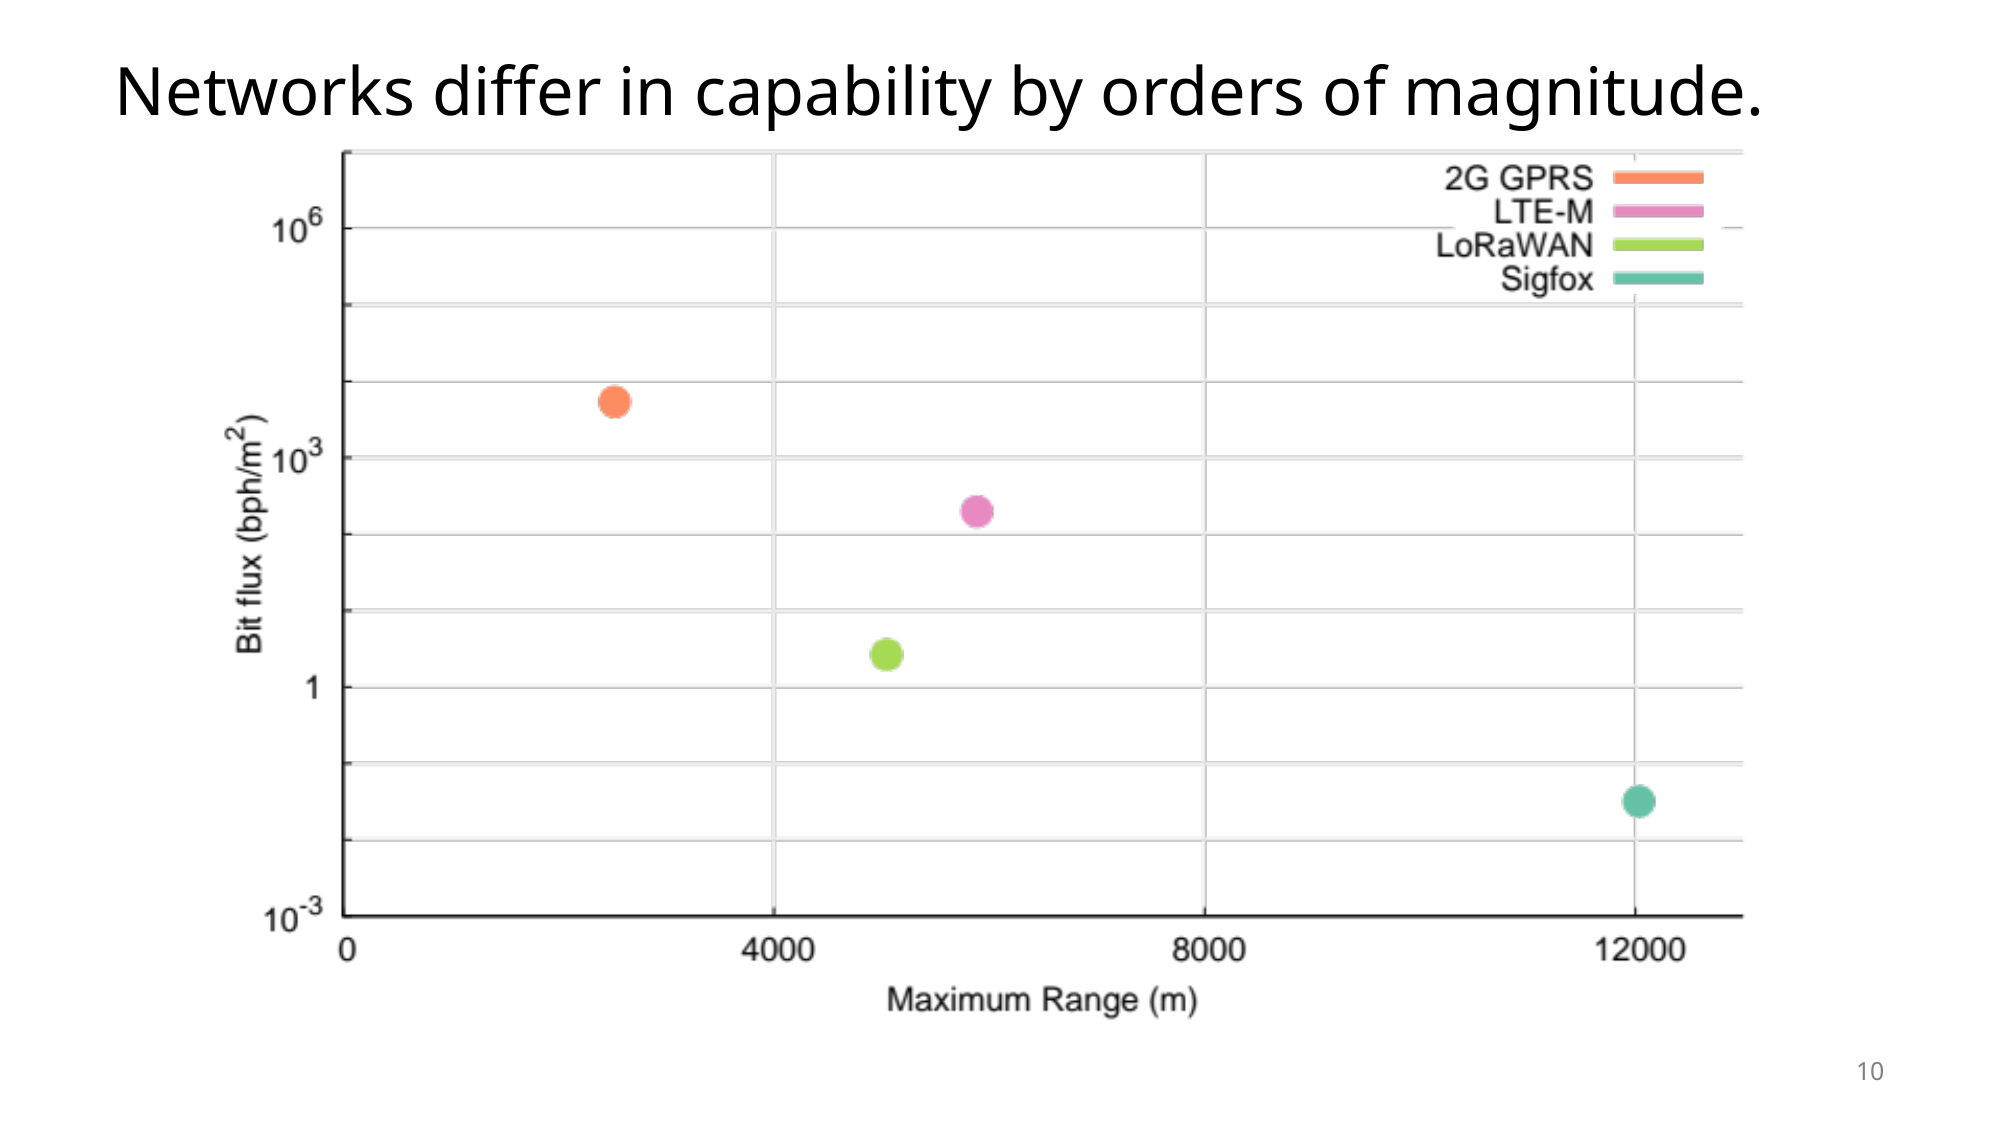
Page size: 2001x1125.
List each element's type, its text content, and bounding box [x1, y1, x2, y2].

slide_number 10 [1749, 1042, 1900, 1103]
picture [199, 119, 1800, 1020]
title Networks differ in capability by orders of magnitude. [99, 37, 1900, 150]
